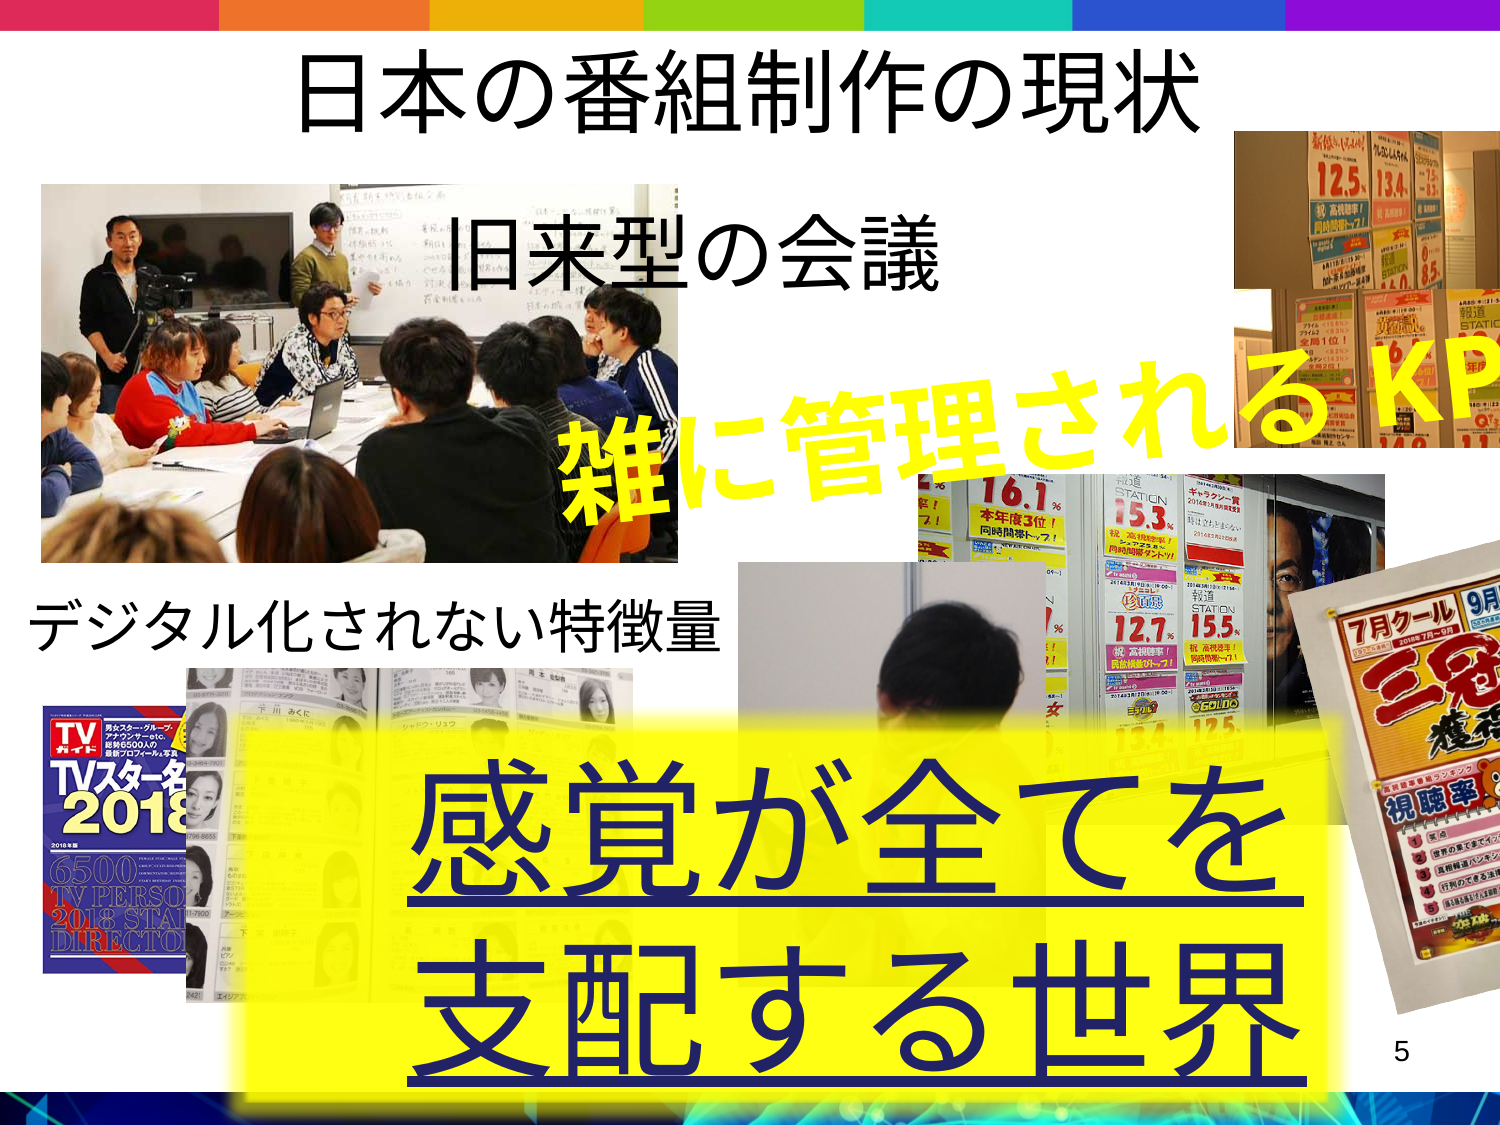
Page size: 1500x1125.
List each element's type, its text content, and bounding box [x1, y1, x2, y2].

picture [1234, 131, 1500, 448]
title 日本の番組制作の現状 [23, 17, 1467, 164]
picture [1375, 1092, 1500, 1125]
picture [42, 668, 633, 1004]
picture [0, 1092, 1371, 1125]
picture [40, 184, 679, 563]
text_box 旧来型の会議 [684, 193, 957, 309]
picture [0, 0, 1500, 30]
slide_number 5 [1349, 1024, 1425, 1091]
text_box 雑に管理されるKPI [684, 323, 1391, 536]
picture [737, 474, 1500, 1014]
text_box 感覚が全てを 支配する世界 [249, 735, 1324, 1091]
text_box デジタル化されない特徴量 [10, 582, 732, 668]
